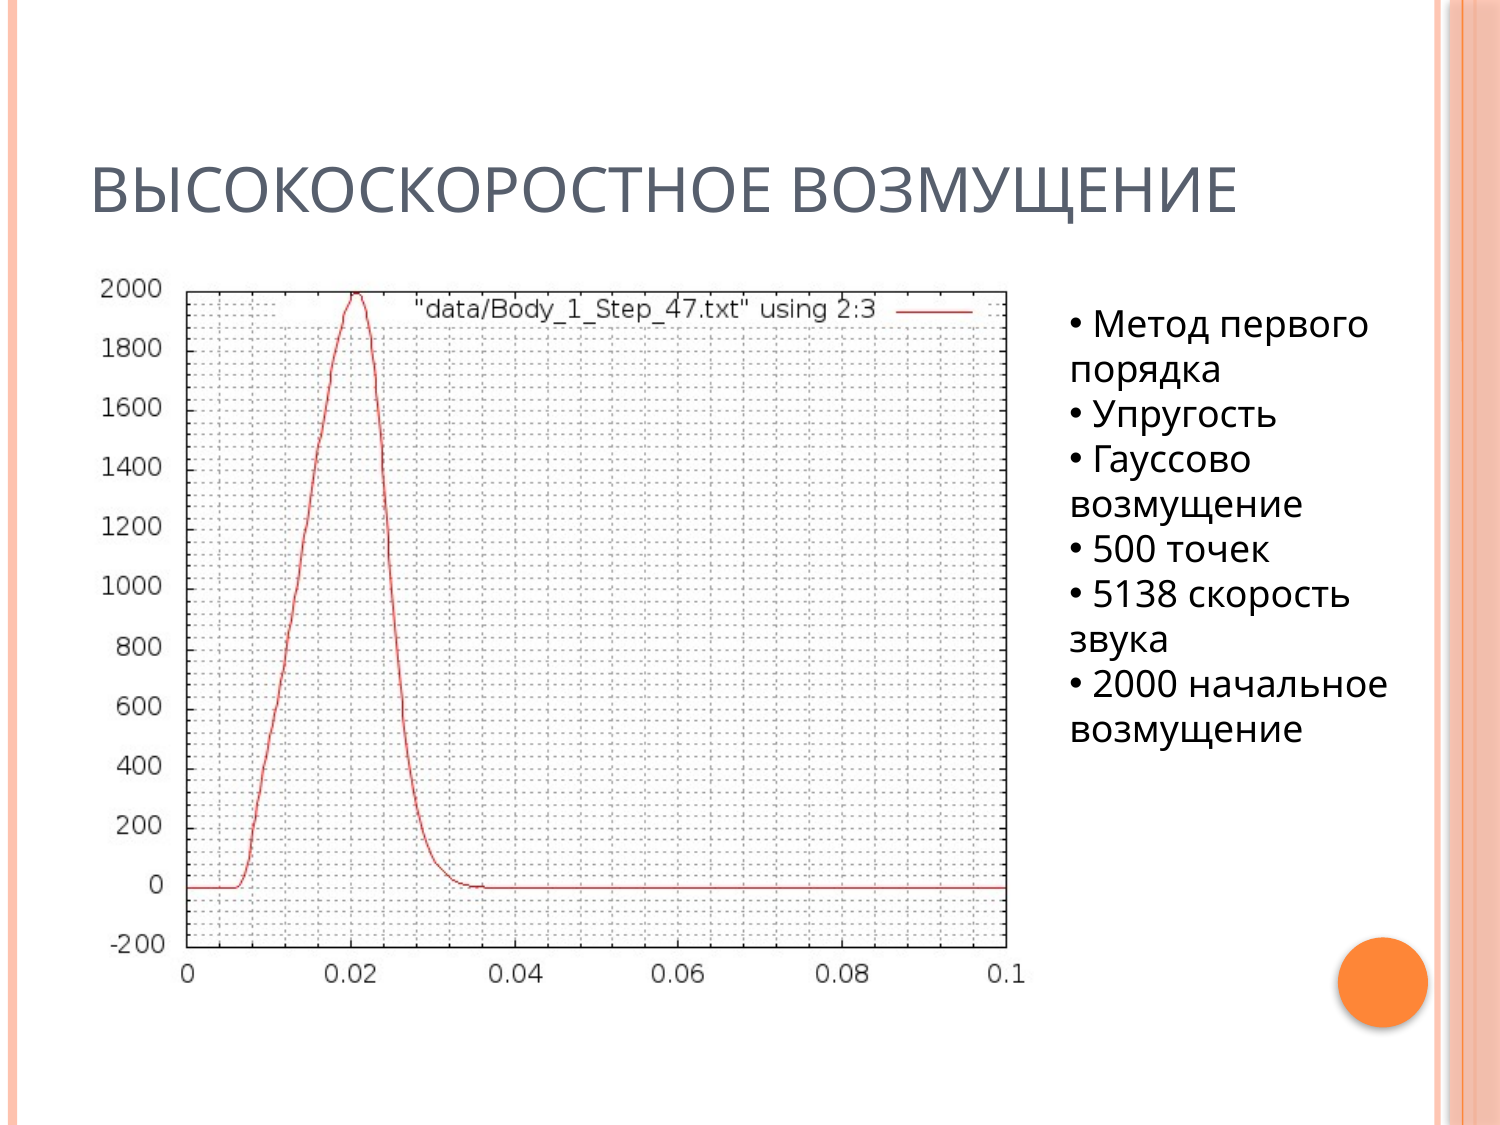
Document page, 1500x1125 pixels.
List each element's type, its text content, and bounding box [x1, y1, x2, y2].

text_box Метод первого порядка Упругость Гауссово возмущение 500 точек 5138 скорость звука 2000 начальное возмущение [1065, 292, 1418, 758]
picture [58, 257, 1060, 1009]
title Высокоскоростное возмущение [75, 45, 1300, 233]
